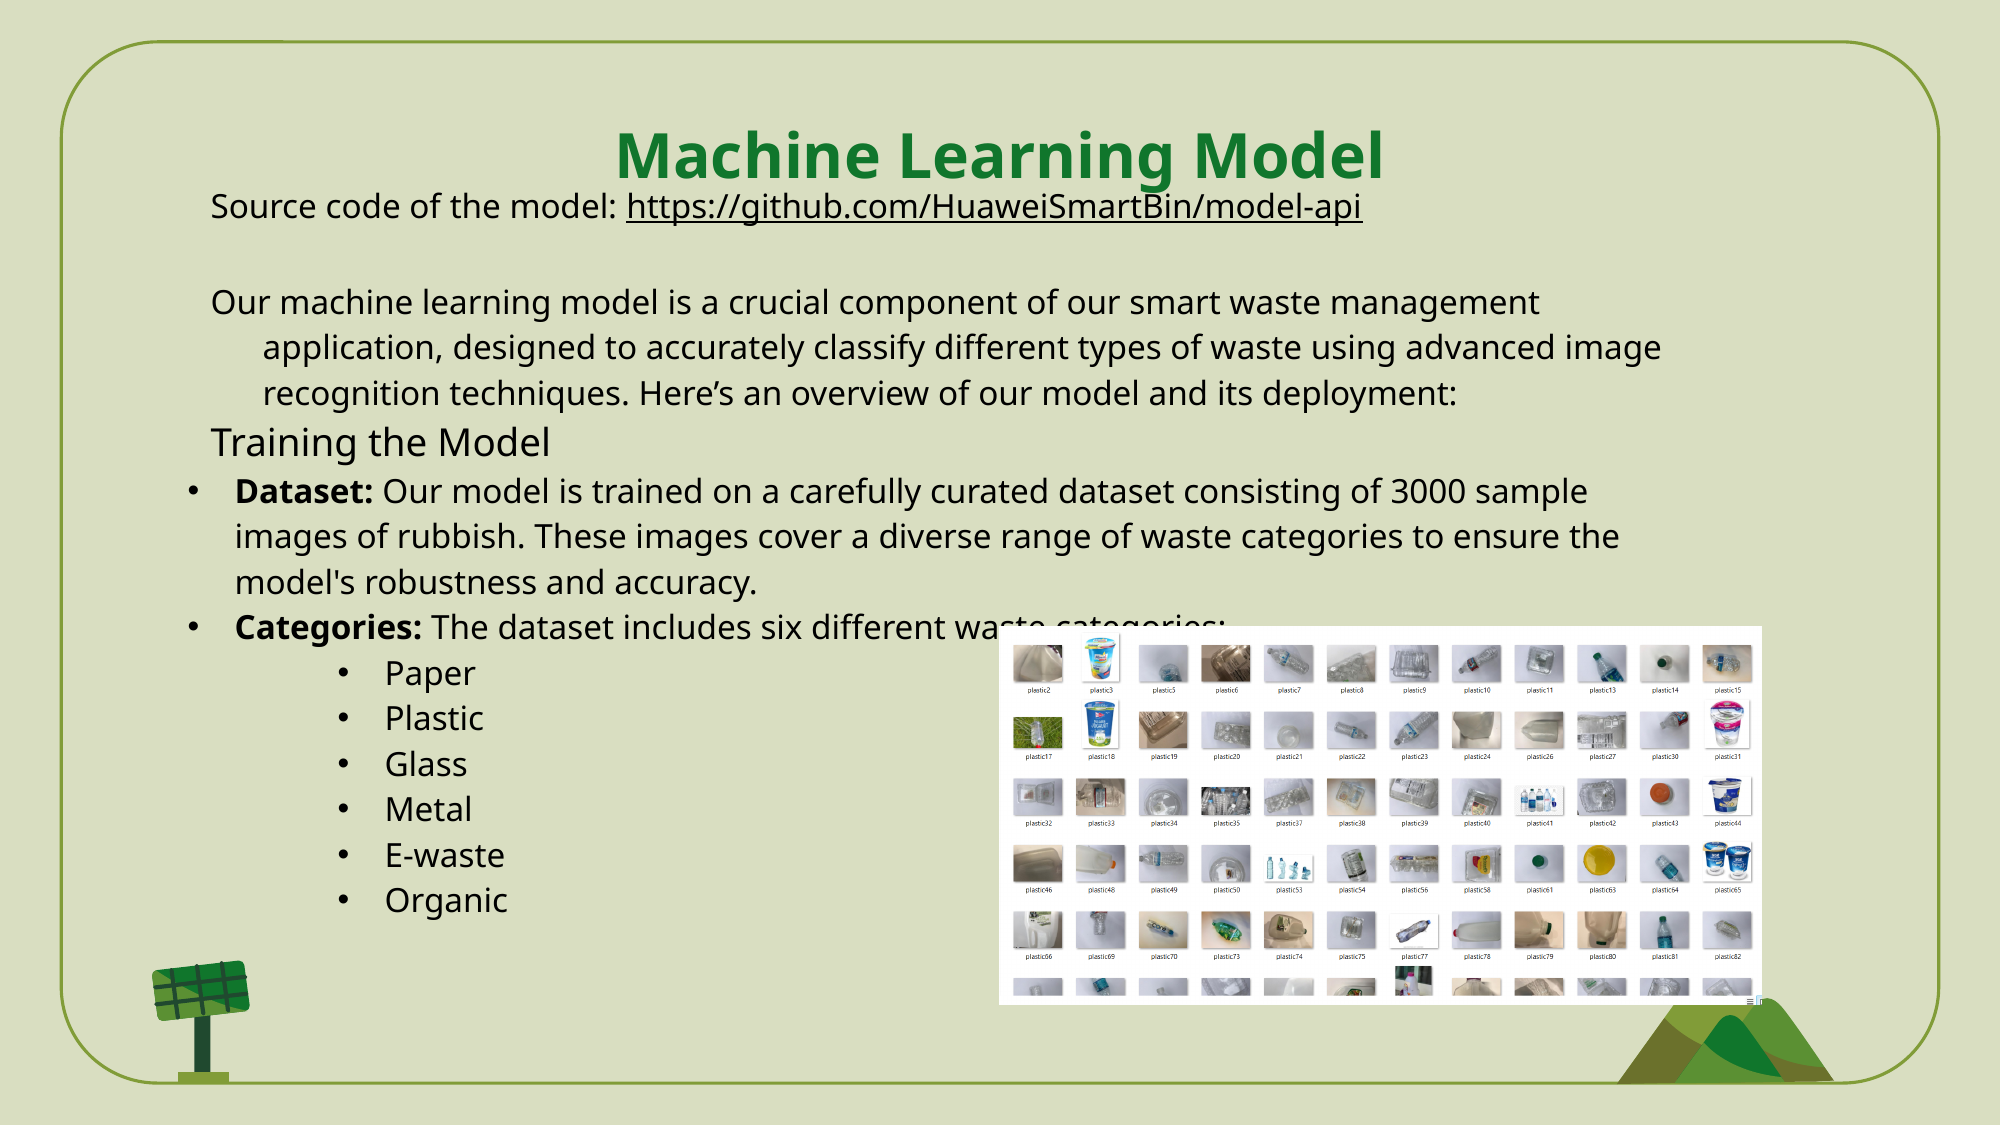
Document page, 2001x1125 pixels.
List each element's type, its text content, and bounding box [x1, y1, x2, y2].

picture [999, 625, 1763, 1005]
subtitle Source code of the model: https://github.com/HuaweiSmartBin/model-api Our machine learning model is a crucial component of our smart waste management application, designed to accurately classify different types of waste using advanced image recognition techniques. Here’s an overview of our model and its deployment: Training the Model Dataset: Our model is trained on a carefully curated dataset consisting of 3000 sample images of rubbish. These images cover a diverse range of waste categories to ensure the model's robustness and accuracy. Categories: The dataset includes six different waste categories: Paper Plastic Glass Metal E-waste Organic [172, 163, 1688, 339]
title Machine Learning Model [155, 101, 1844, 227]
